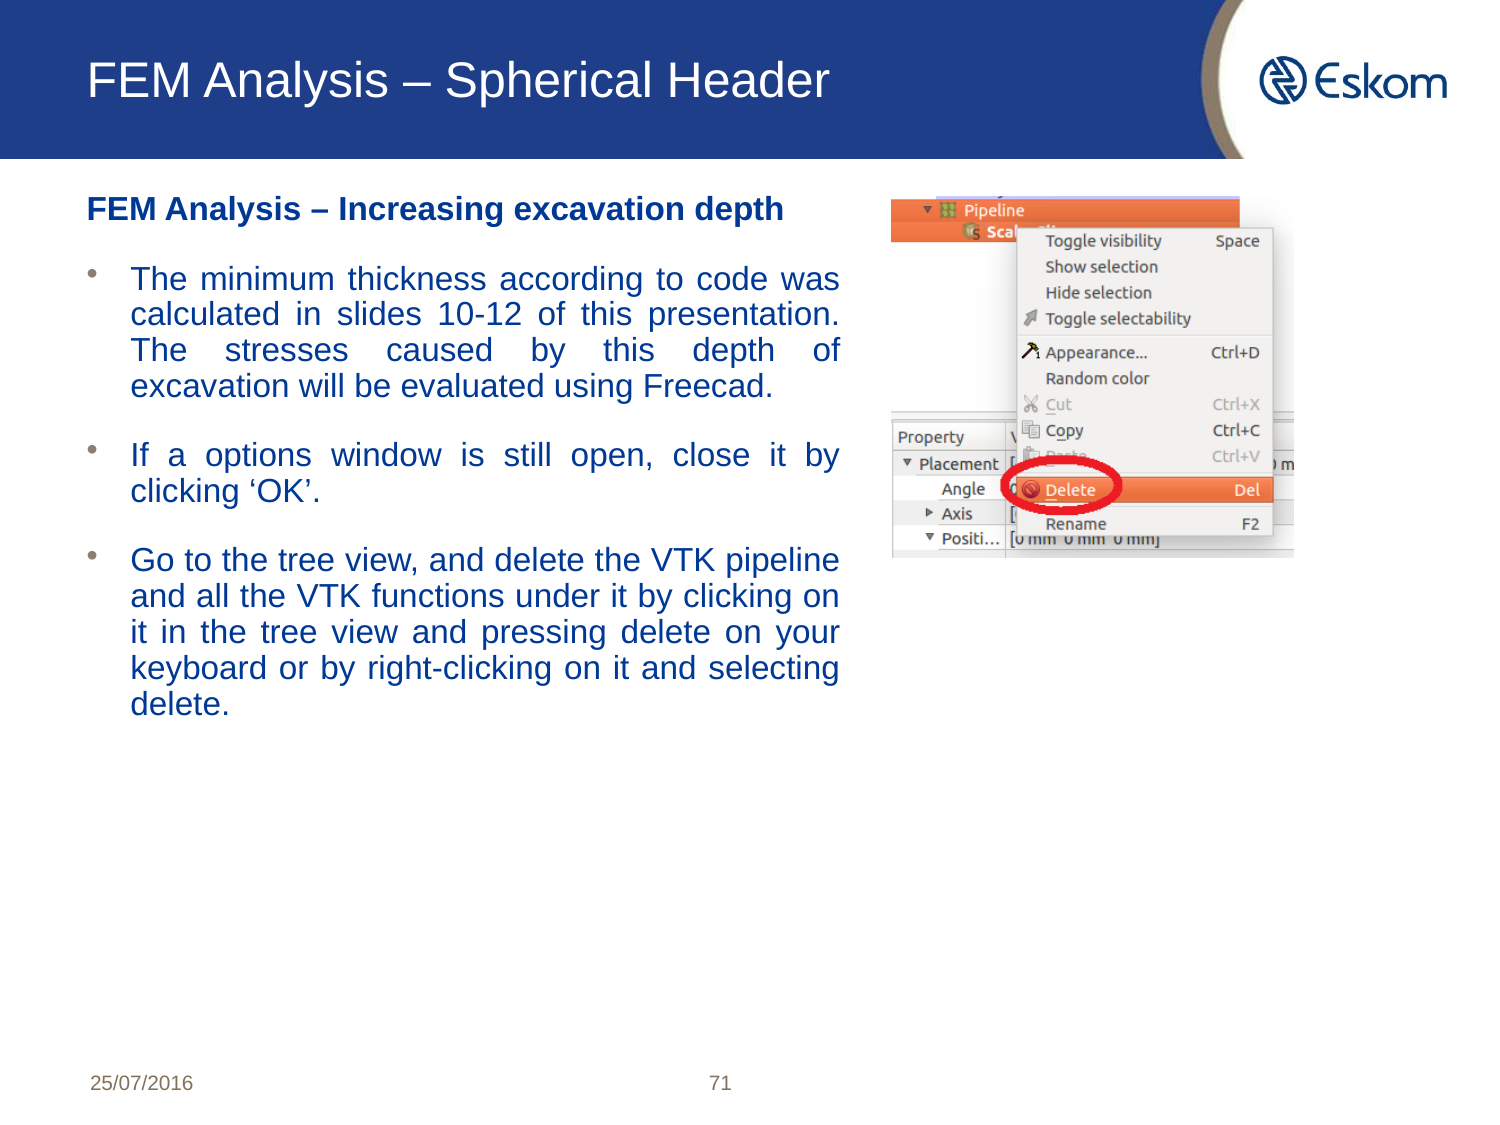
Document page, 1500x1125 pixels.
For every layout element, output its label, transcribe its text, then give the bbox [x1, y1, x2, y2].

picture [891, 196, 1294, 558]
picture [0, 0, 1246, 159]
title FEM Analysis – Spherical Header [71, 27, 1142, 137]
picture [1257, 55, 1450, 105]
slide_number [75, 1064, 361, 1103]
text_box FEM Analysis – Increasing excavation depth The minimum thickness according to code was calculated in slides 10-12 of this presentation. The stresses caused by this depth of excavation will be evaluated using Freecad. If a options window is still open, close it by clicking ‘OK’. Go to the tree view, and delete the VTK pipeline and all the VTK functions under it by clicking on it in the tree view and pressing delete on your keyboard or by right-clicking on it and selecting delete. [71, 184, 857, 1064]
slide_number 71 [643, 1064, 798, 1103]
